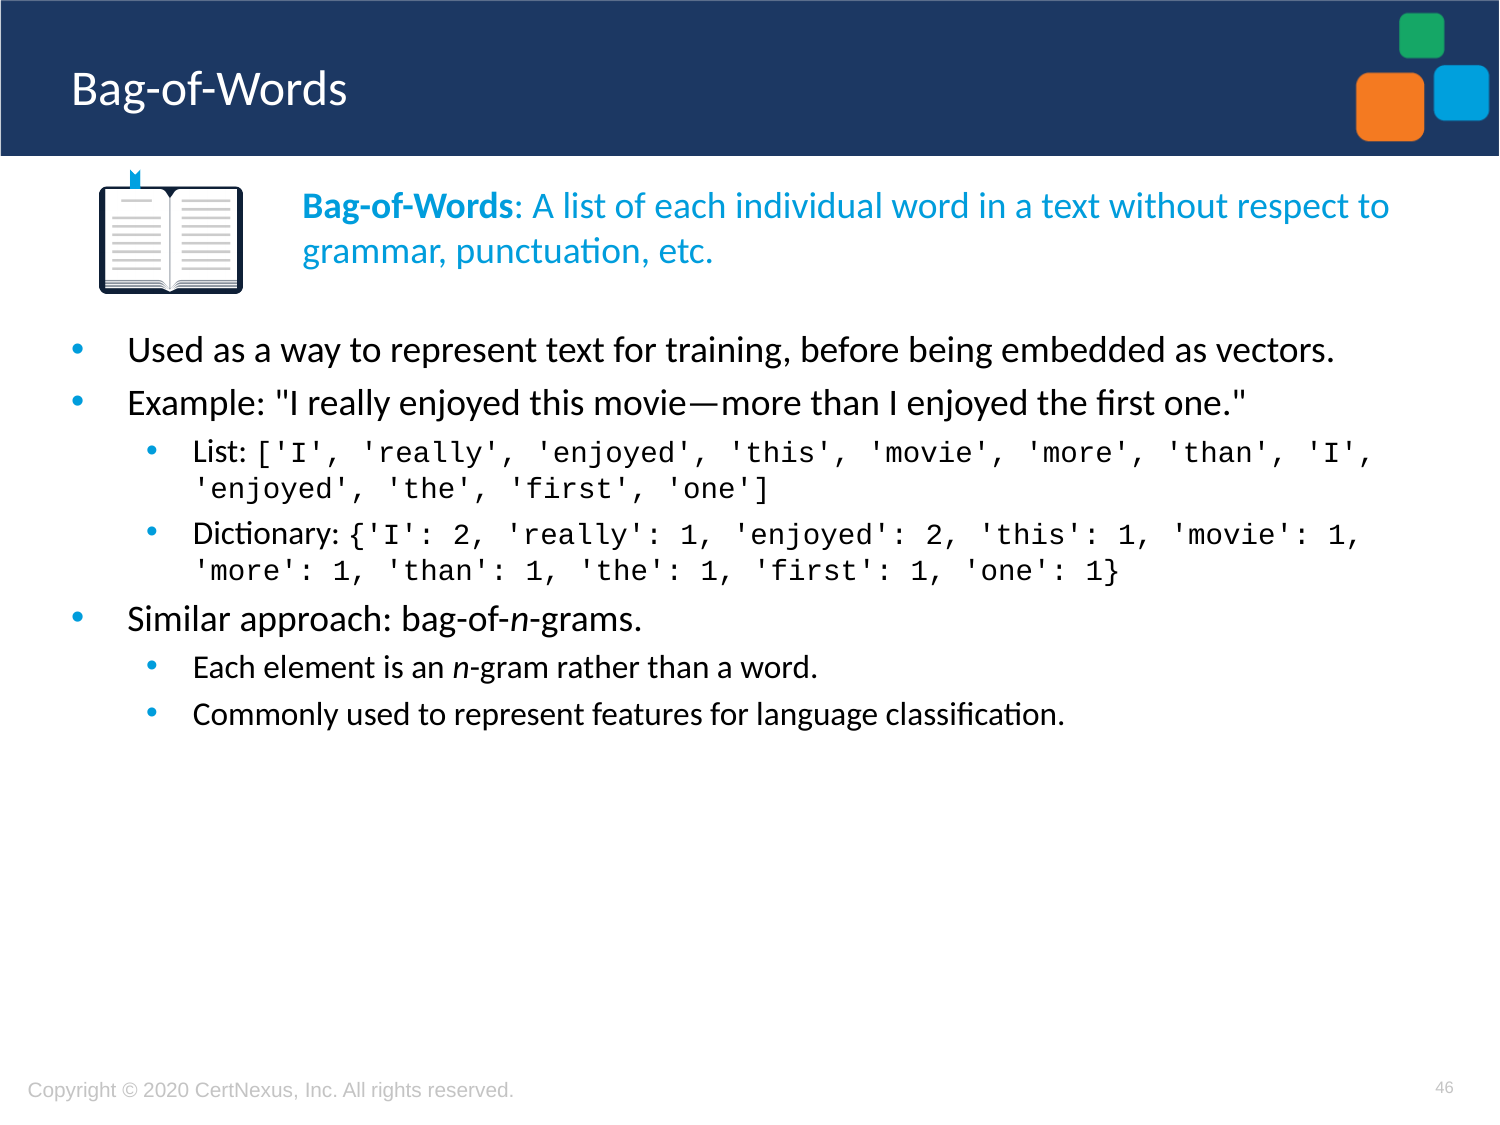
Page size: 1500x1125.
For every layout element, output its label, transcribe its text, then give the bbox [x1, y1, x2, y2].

list Bag-of-Words: A list of each individual word in a text without respect to grammar, punctuation, etc. [287, 173, 1425, 299]
slide_number 46 [1118, 1057, 1469, 1118]
title Bag-of-Words [56, 16, 1350, 155]
list Used as a way to represent text for training, before being embedded as vectors. Example: "I really enjoyed this movie—more than I enjoyed the first one." List: ['I', 'really', 'enjoyed', 'this', 'movie', 'more', 'than', 'I', 'enjoyed', 'the', 'first', 'one'] Dictionary: {'I': 2, 'really': 1, 'enjoyed': 2, 'this': 1, 'movie': 1, 'more': 1, 'than': 1, 'the': 1, 'first': 1, 'one': 1} Similar approach: bag-of-n-grams. Each element is an n-gram rather than a word. Commonly used to represent features for language classification. [56, 318, 1444, 1038]
picture [99, 169, 243, 294]
picture [0, 0, 1500, 156]
